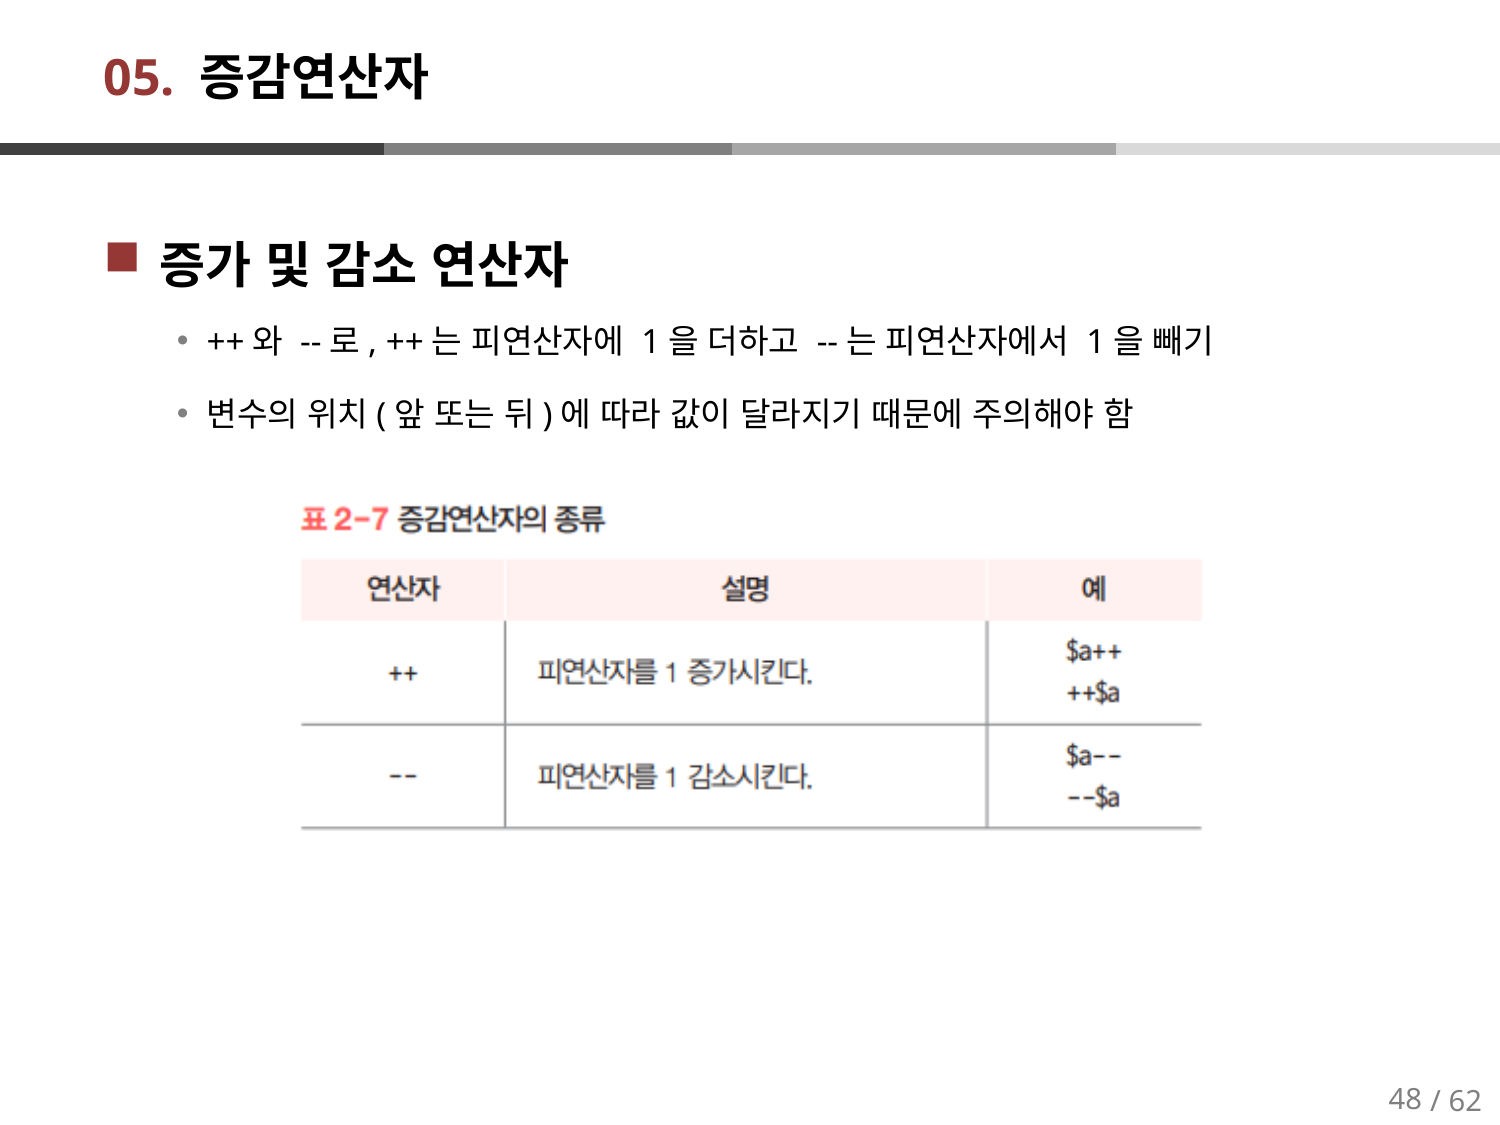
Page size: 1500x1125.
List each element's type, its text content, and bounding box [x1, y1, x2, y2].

title 05. 증감연산자 [88, 30, 1211, 121]
list 증가 및 감소 연산자 ++와 --로, ++는 피연산자에 1을 더하고 --는 피연산자에서 1을 빼기 변수의 위치(앞 또는 뒤)에 따라 값이 달라지기 때문에 주의해야 함 [88, 196, 1436, 1083]
picture [284, 491, 1216, 835]
